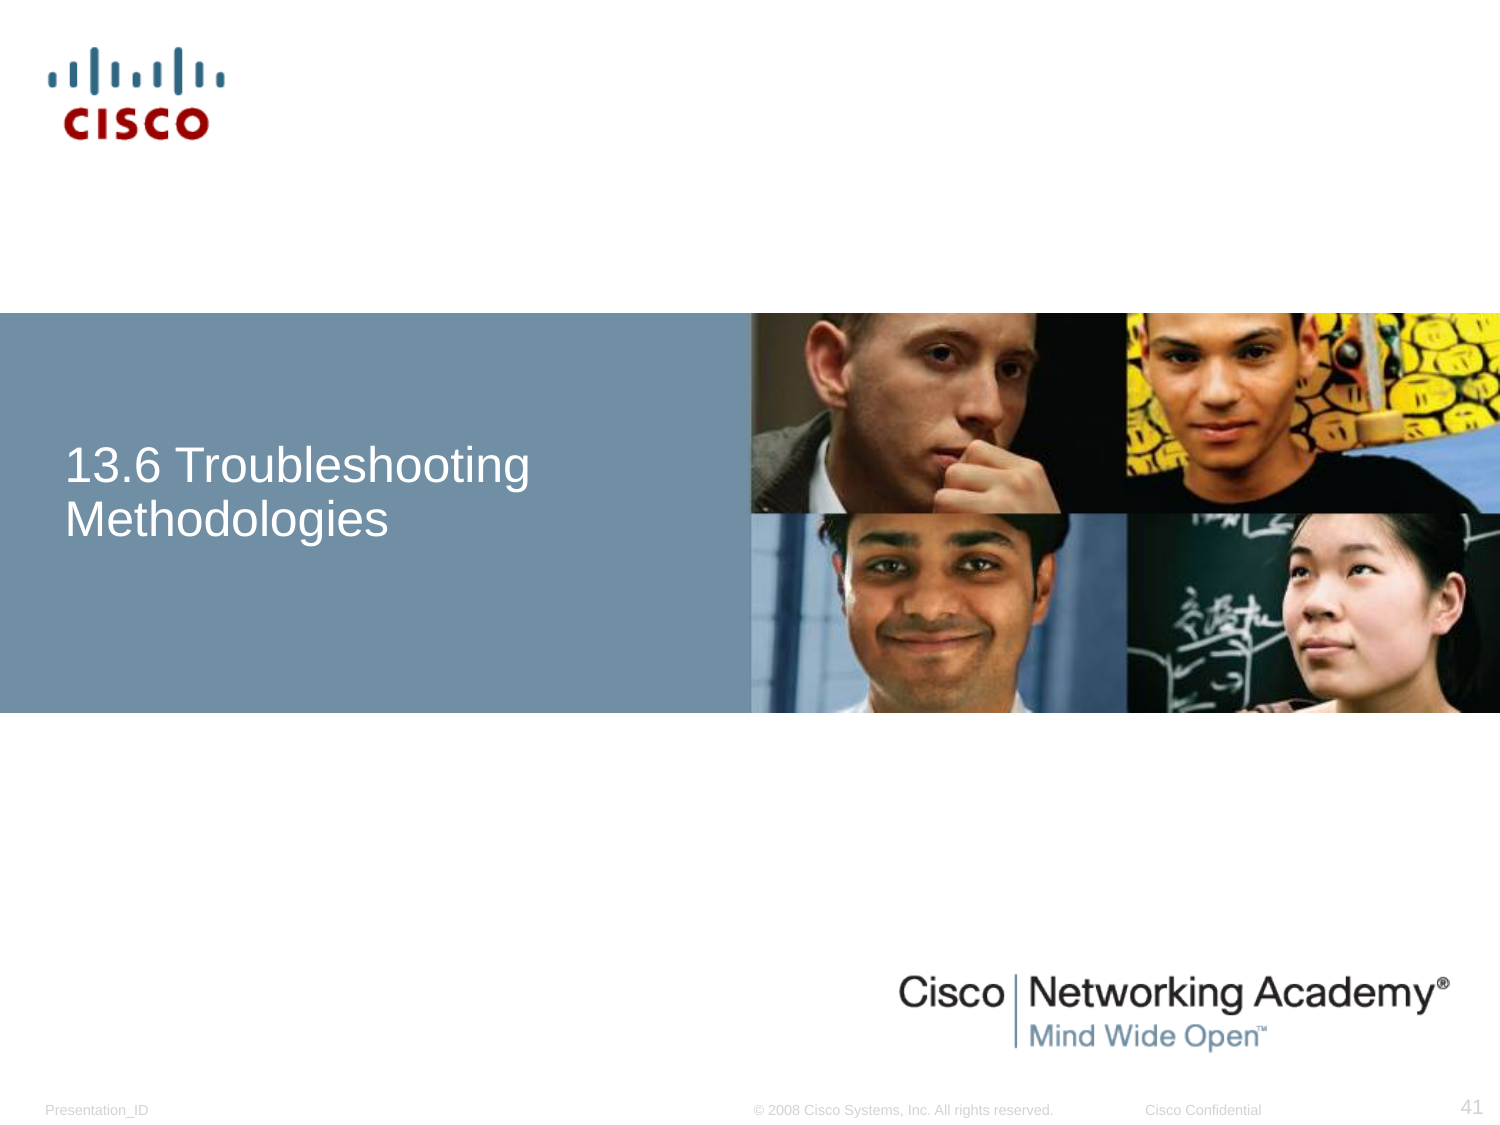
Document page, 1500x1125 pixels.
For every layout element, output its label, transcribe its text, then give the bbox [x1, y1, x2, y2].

title 13.6 Troubleshooting Methodologies [51, 371, 684, 615]
picture [899, 974, 1450, 1053]
picture [40, 19, 233, 168]
picture [0, 313, 1500, 713]
